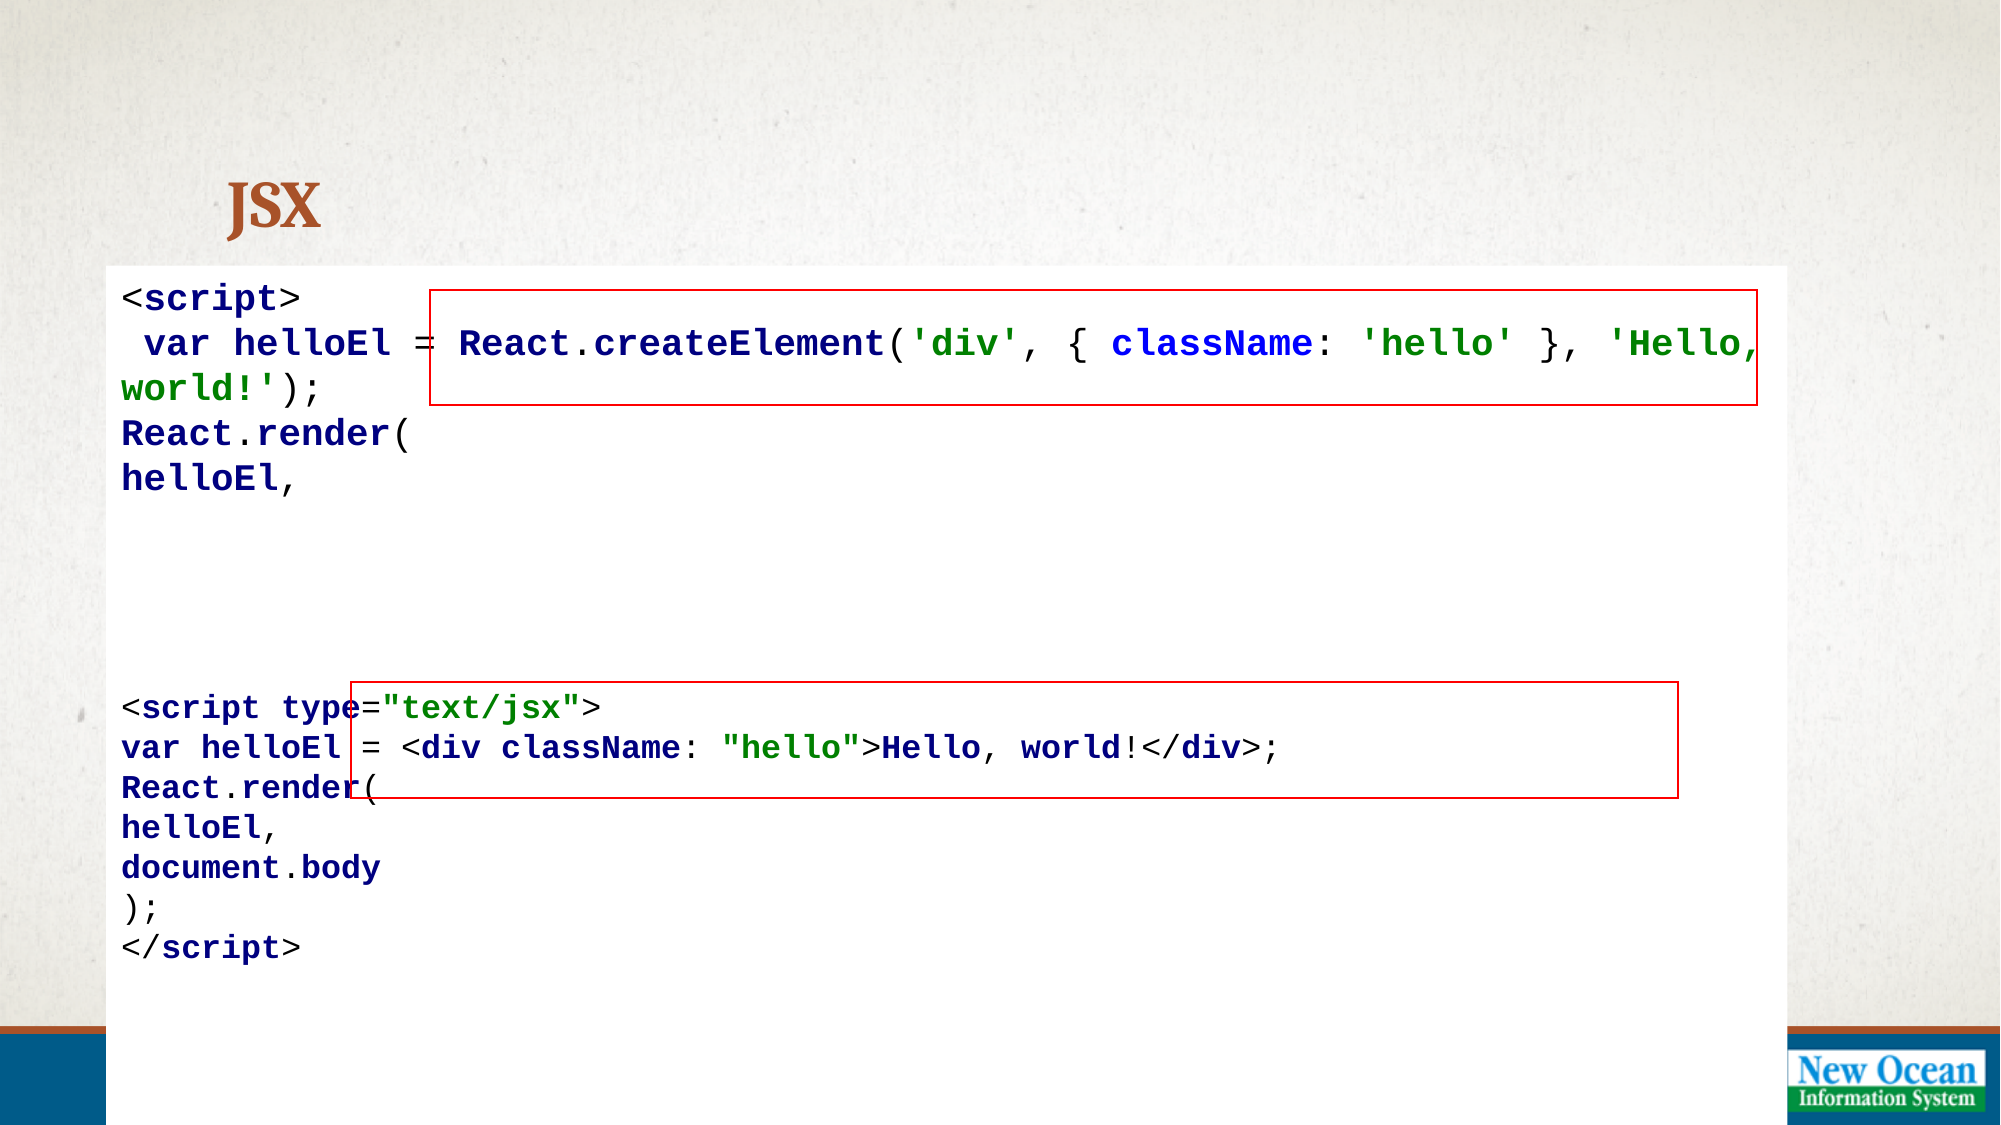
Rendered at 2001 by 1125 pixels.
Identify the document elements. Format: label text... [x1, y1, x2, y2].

text_box [429, 289, 1758, 406]
picture [0, 0, 2001, 1032]
text_box <script> var helloEl = React.createElement('div', { className: 'hello' }, 'Hello, world!'); React.render( helloEl, document.body ); </script> [106, 265, 1788, 498]
picture [107, 1034, 1987, 1125]
title jsx [212, 62, 1788, 250]
list <script type="text/jsx"> var helloEl = <div className: "hello">Hello, world!</div>; React.render( helloEl, document.body ); </script> [106, 498, 1788, 1034]
text_box [350, 681, 1679, 799]
